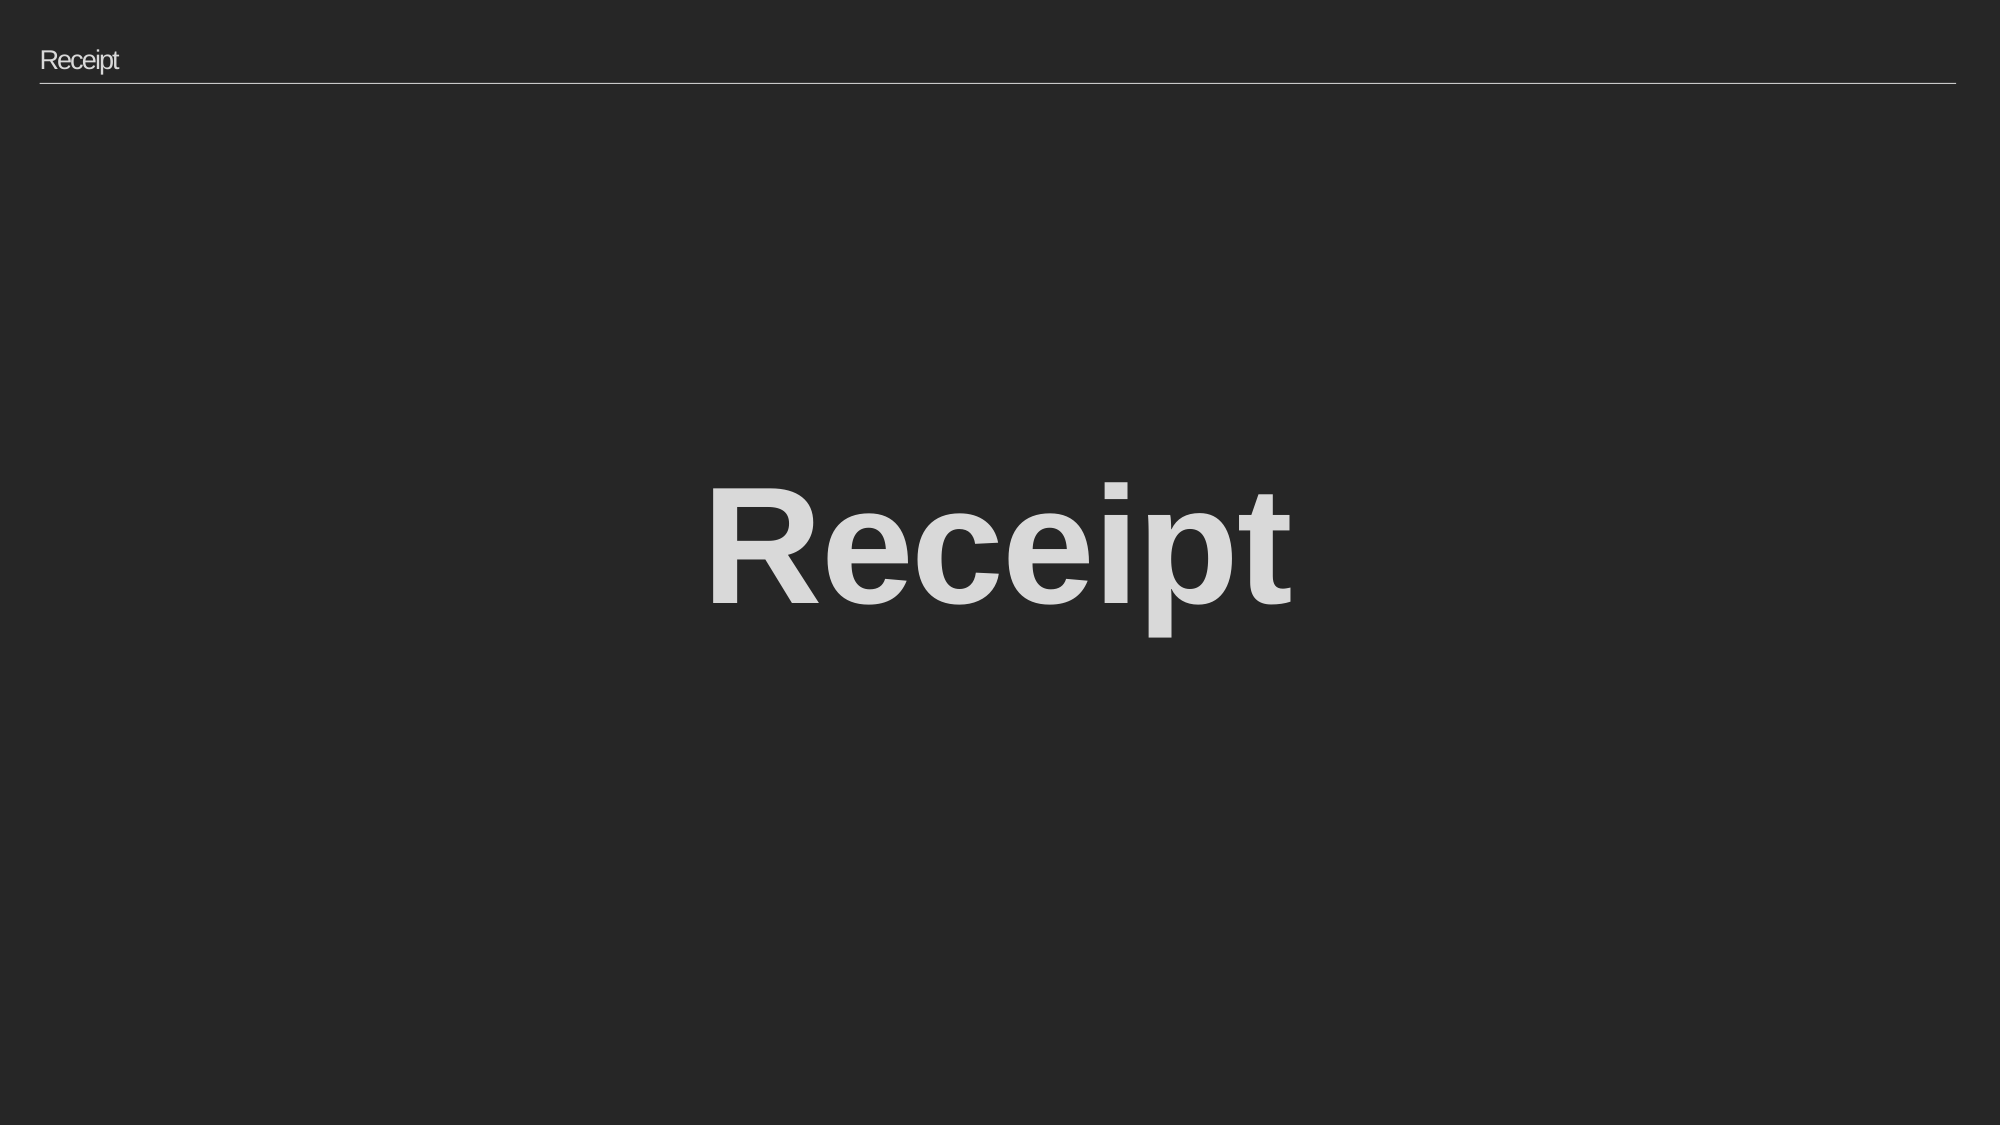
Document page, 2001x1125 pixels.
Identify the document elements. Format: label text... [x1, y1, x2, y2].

list Receipt [39, 110, 1957, 953]
title Receipt [39, 31, 1961, 84]
